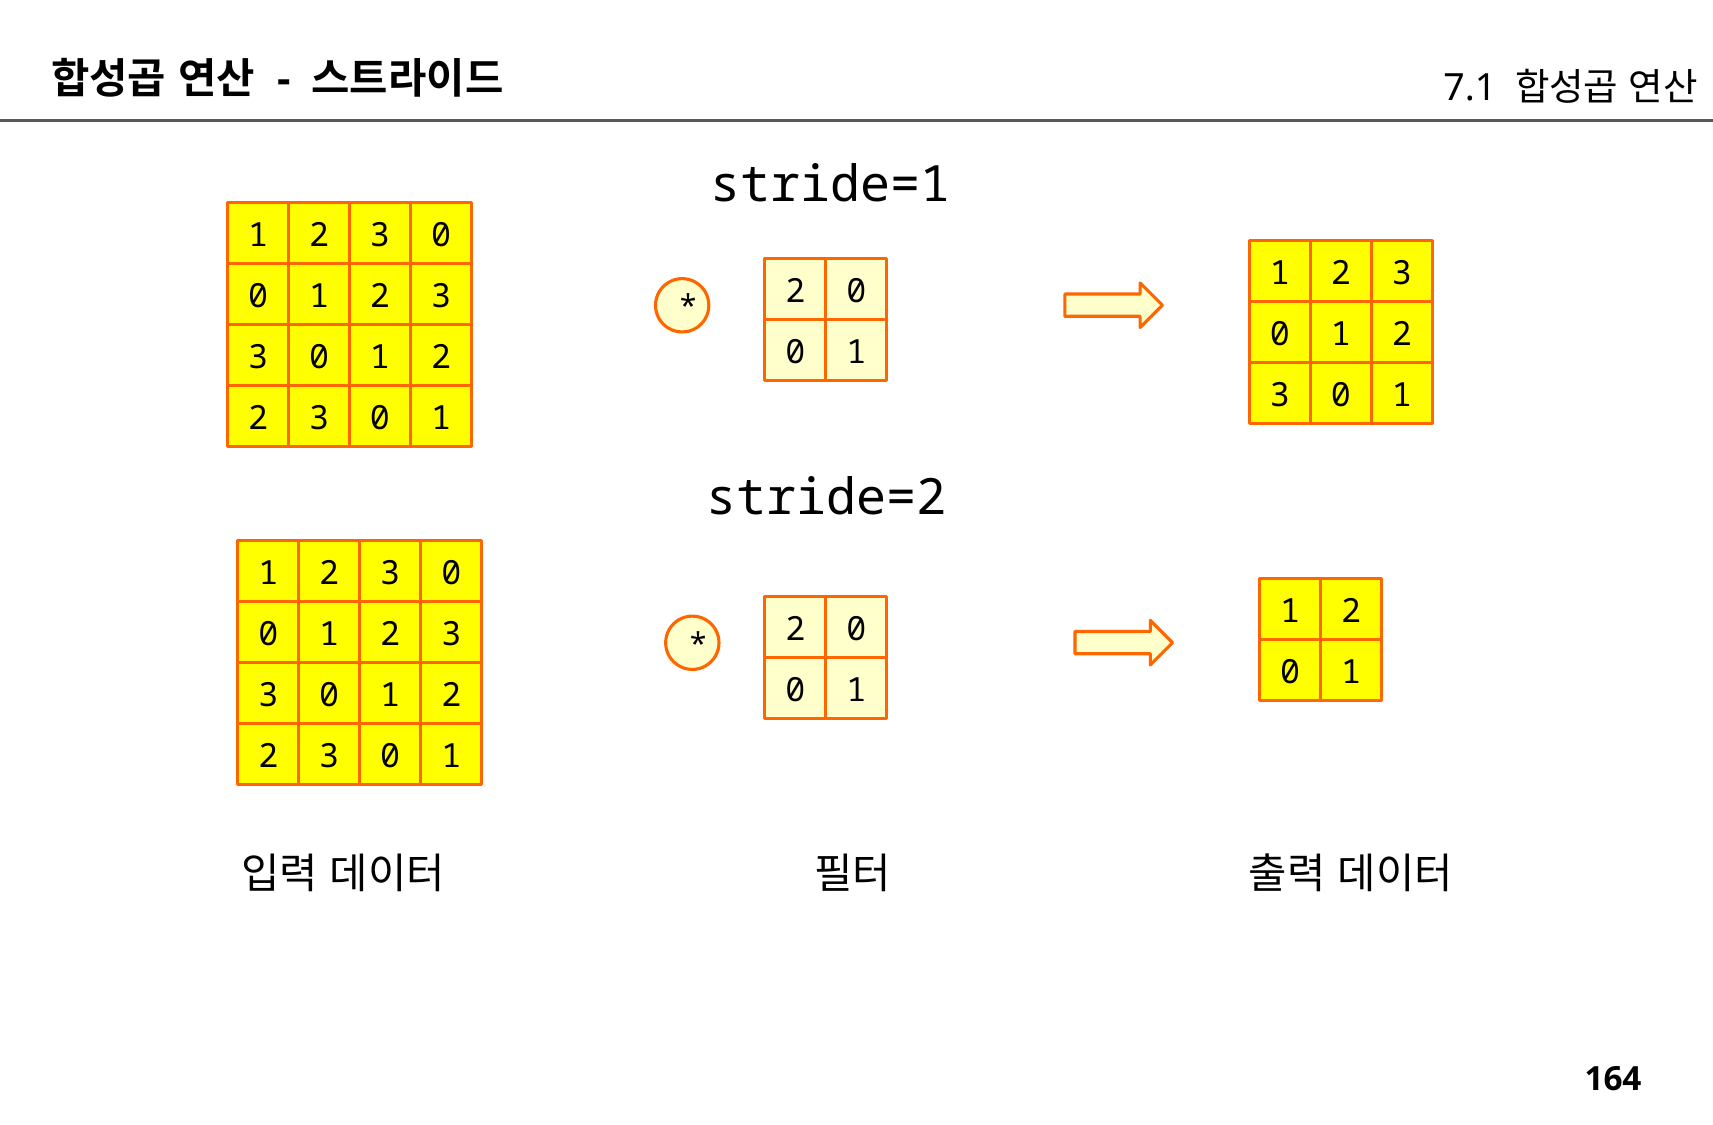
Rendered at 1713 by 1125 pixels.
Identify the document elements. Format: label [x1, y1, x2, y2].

text_box [236, 538, 484, 786]
text_box [1257, 576, 1384, 702]
text_box [763, 256, 889, 382]
text_box [1247, 239, 1434, 426]
text_box [663, 614, 722, 672]
text_box [653, 276, 711, 335]
text_box [916, 44, 1713, 111]
text_box [1072, 618, 1175, 667]
text_box [799, 839, 907, 905]
text_box [1062, 280, 1165, 330]
text_box [1234, 839, 1468, 905]
text_box [11, 13, 803, 105]
text_box [691, 456, 962, 532]
text_box [763, 594, 889, 721]
text_box [695, 143, 965, 219]
text_box [226, 201, 474, 449]
text_box [226, 839, 460, 905]
